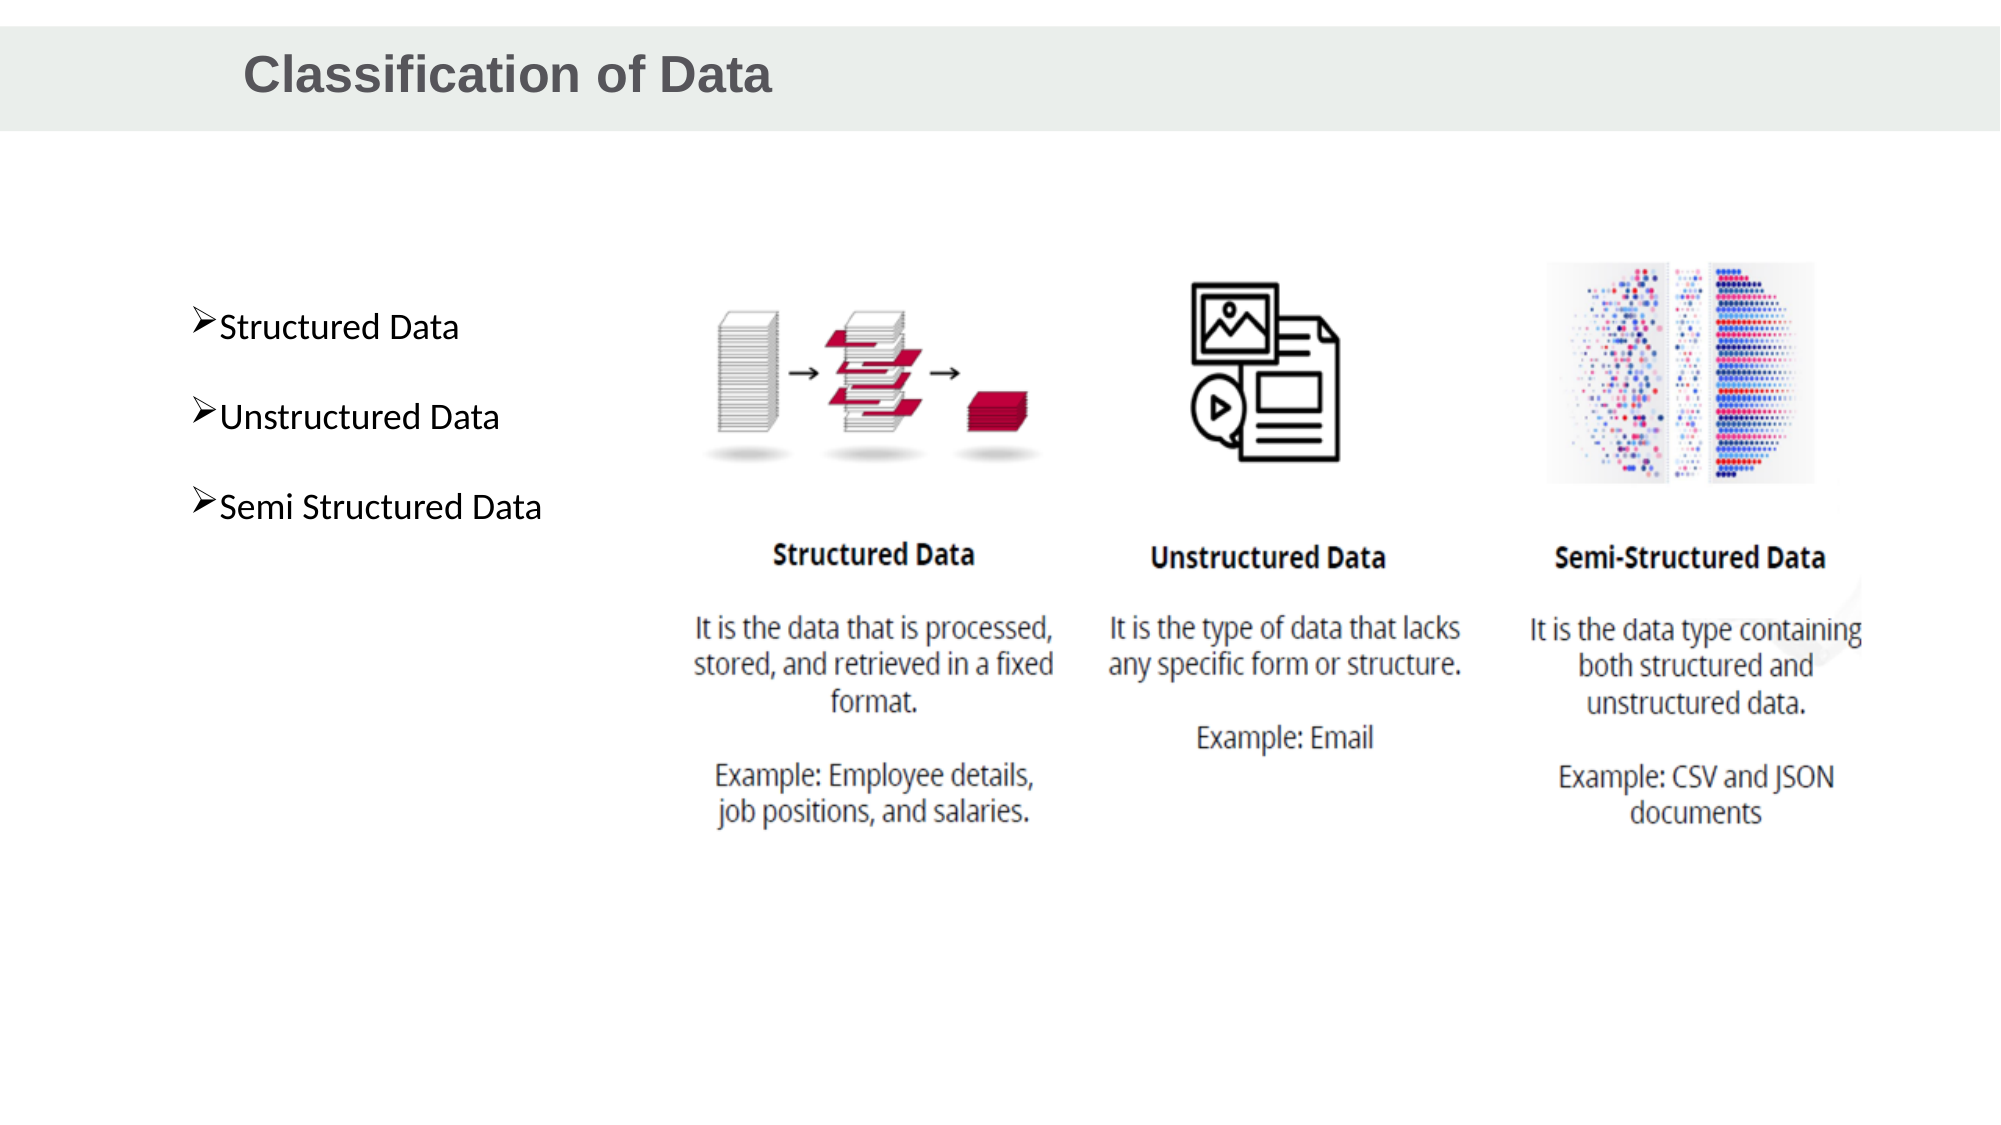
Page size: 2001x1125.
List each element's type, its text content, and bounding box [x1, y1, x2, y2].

text_box Structured Data Unstructured Data Semi Structured Data [174, 249, 650, 535]
picture [662, 224, 1885, 877]
title Classification of Data [243, 39, 1757, 103]
